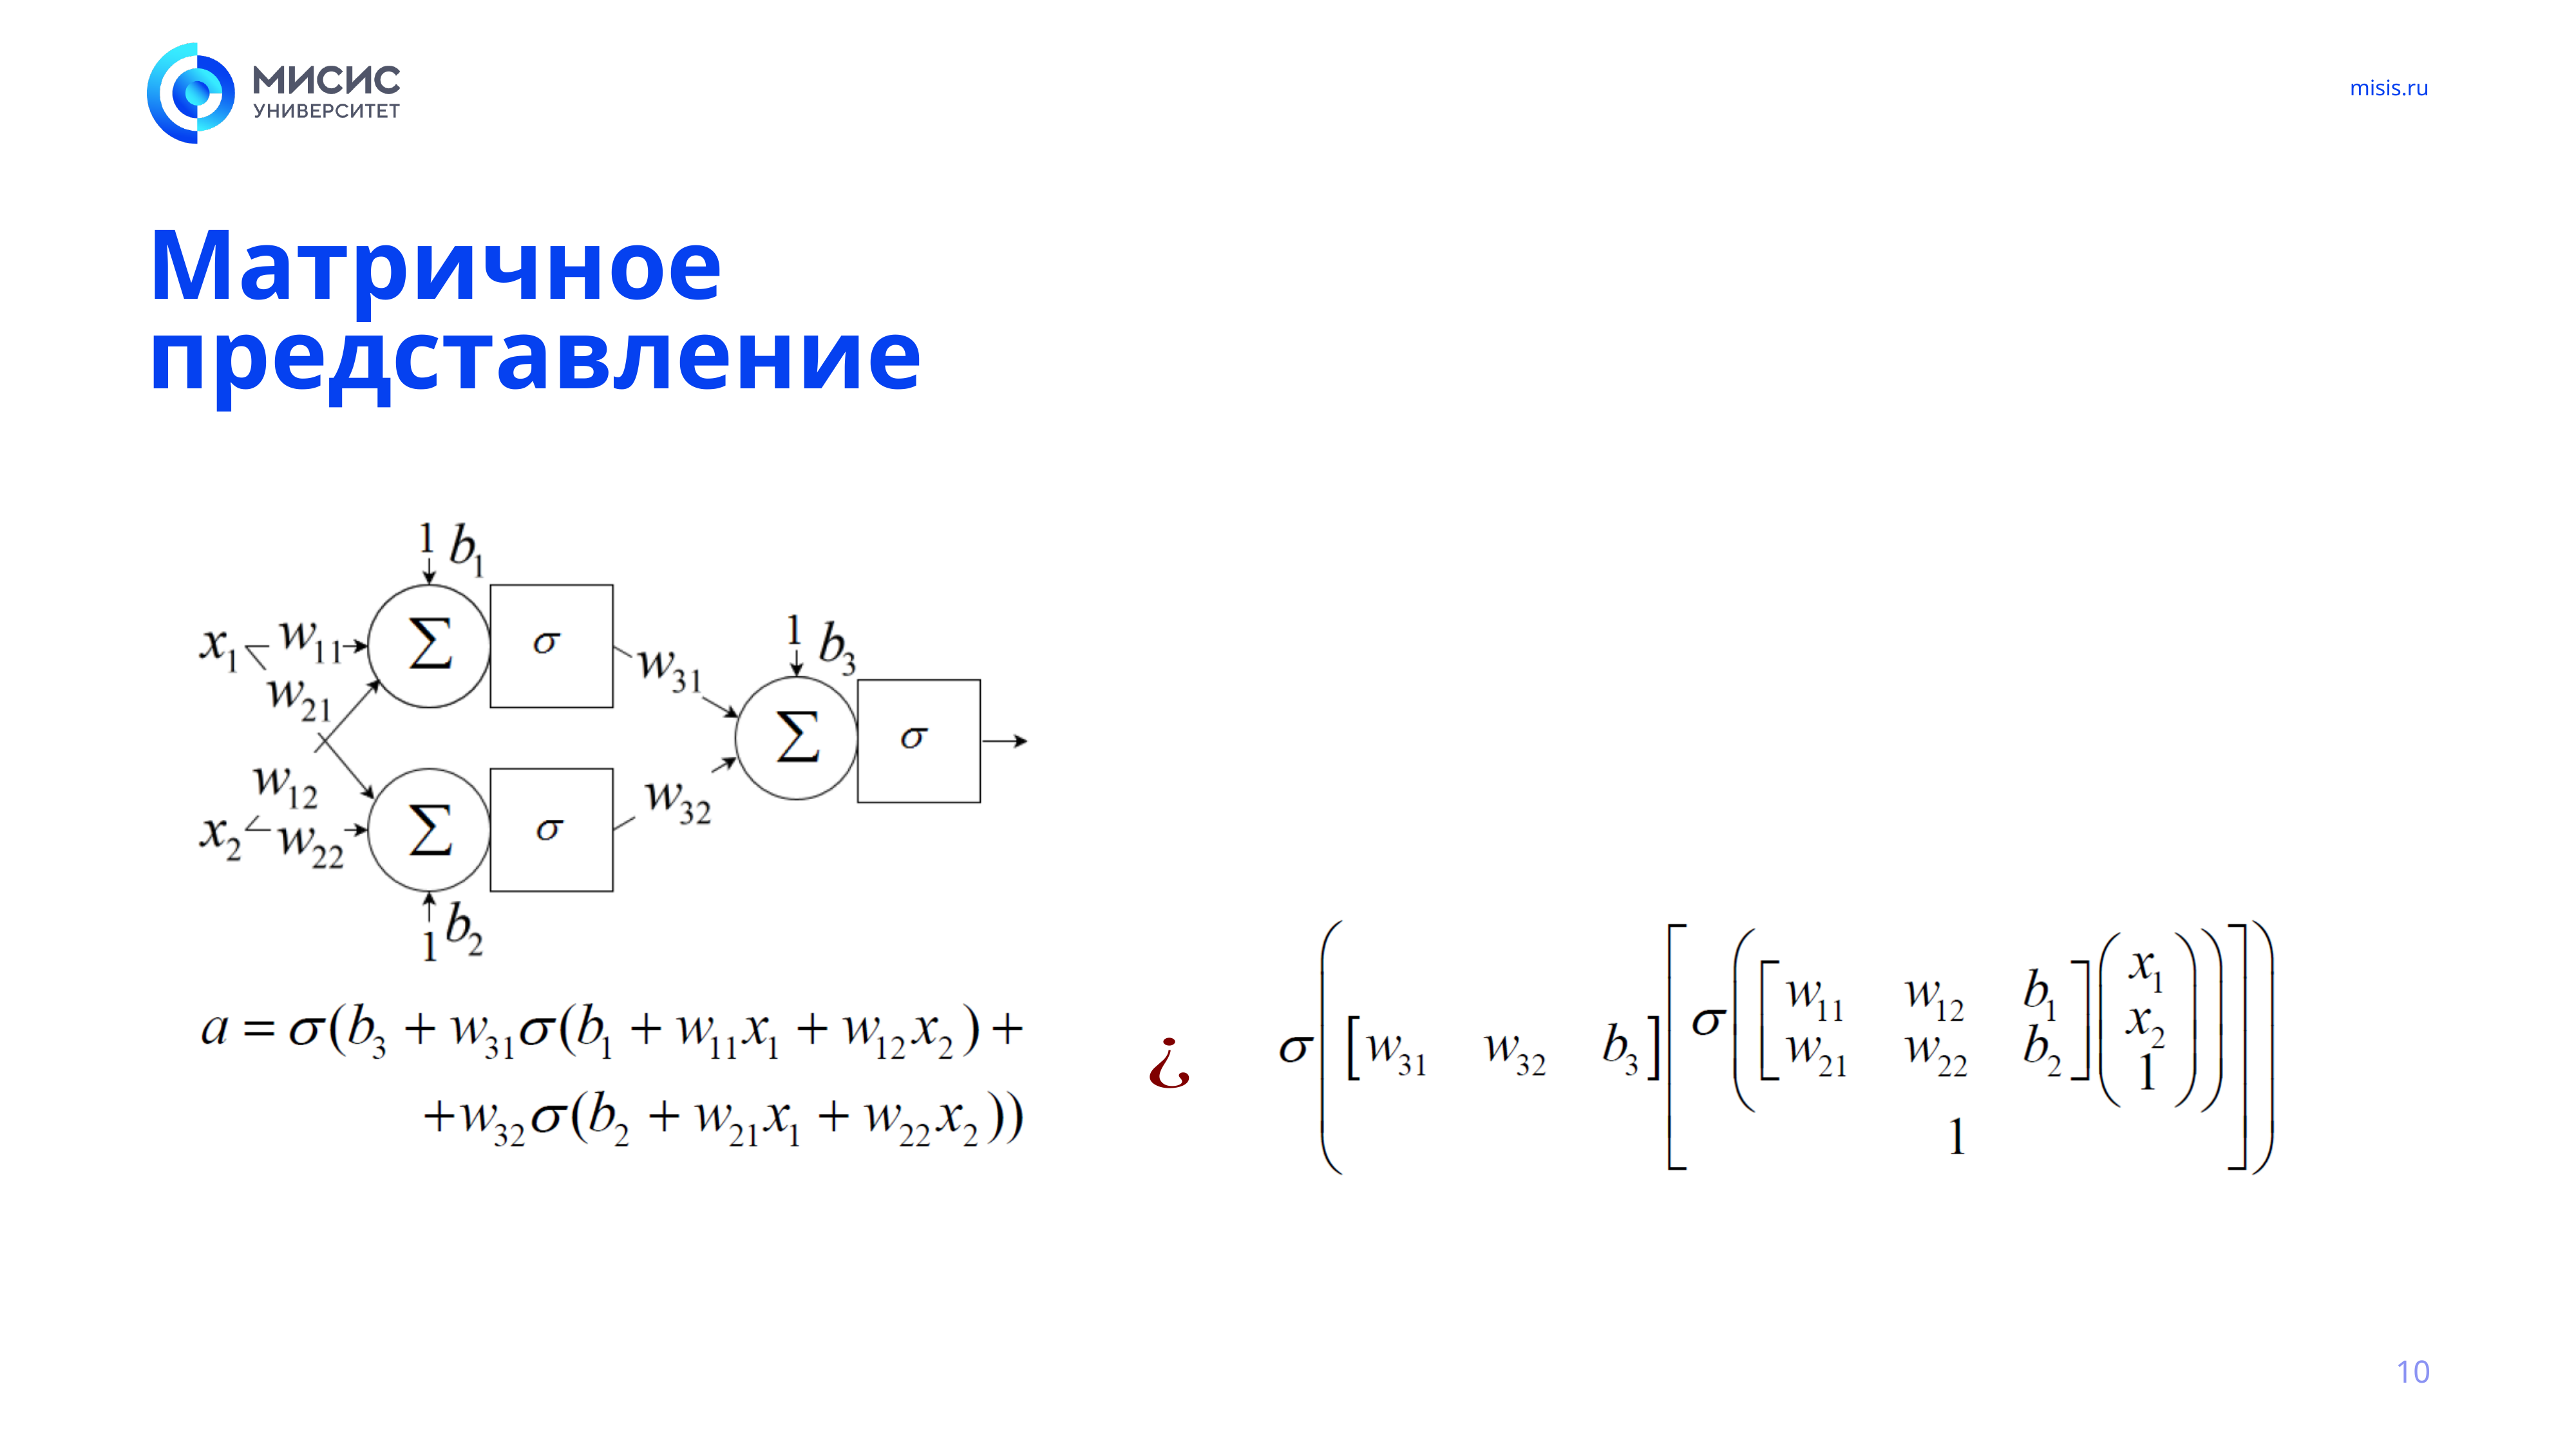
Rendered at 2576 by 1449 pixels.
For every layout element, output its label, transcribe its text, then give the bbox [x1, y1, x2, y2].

picture [147, 42, 401, 144]
picture [1264, 897, 2289, 1206]
picture [137, 500, 1083, 1172]
title Матричное представление [137, 223, 1260, 341]
slide_number 10 [2092, 1334, 2441, 1412]
